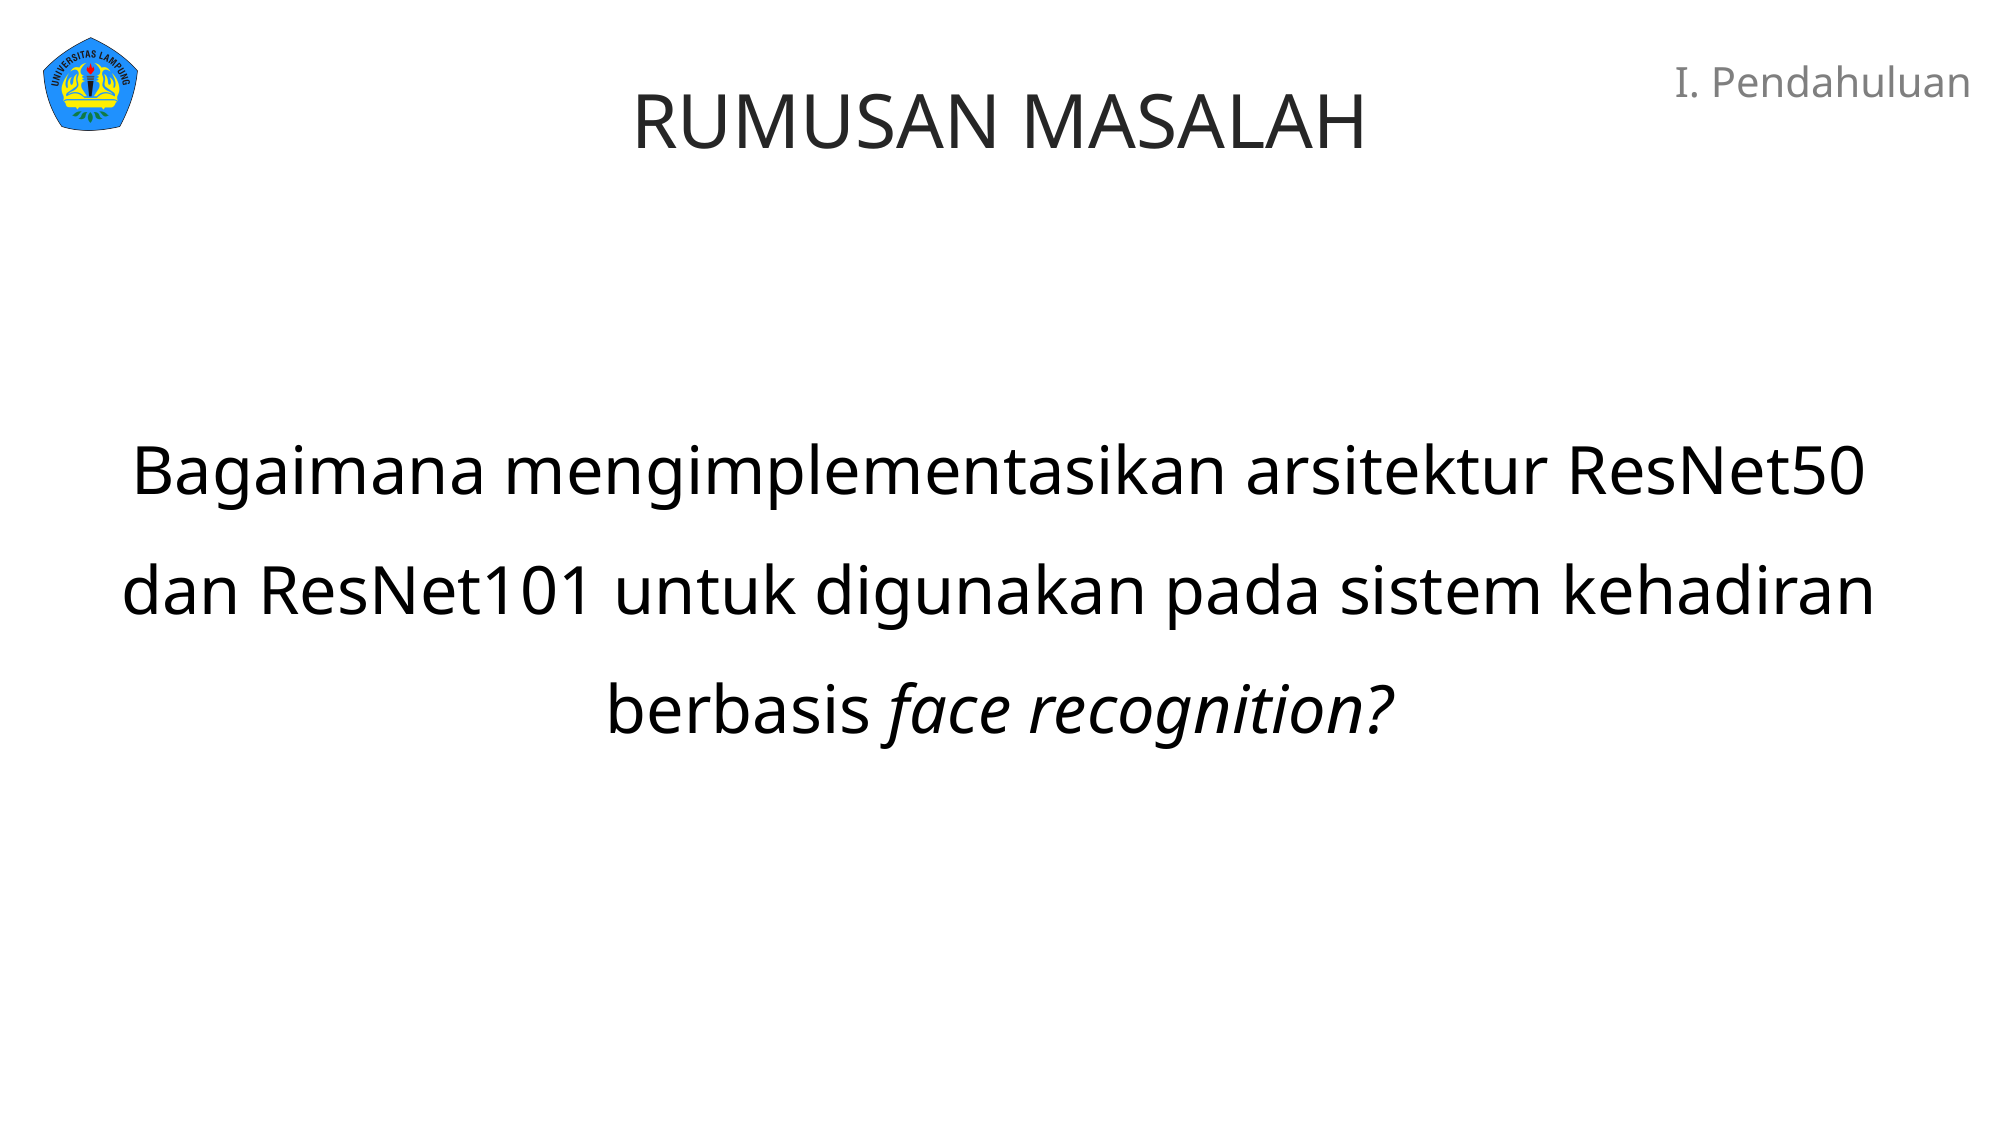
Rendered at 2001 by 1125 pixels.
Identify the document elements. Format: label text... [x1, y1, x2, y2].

text_box Bagaimana mengimplementasikan arsitektur ResNet50 dan ResNet101 untuk digunakan pada sistem kehadiran berbasis face recognition? [67, 380, 1933, 755]
text_box RUMUSAN MASALAH [615, 68, 1385, 181]
title I. Pendahuluan [1604, 43, 1988, 125]
picture [43, 37, 138, 131]
